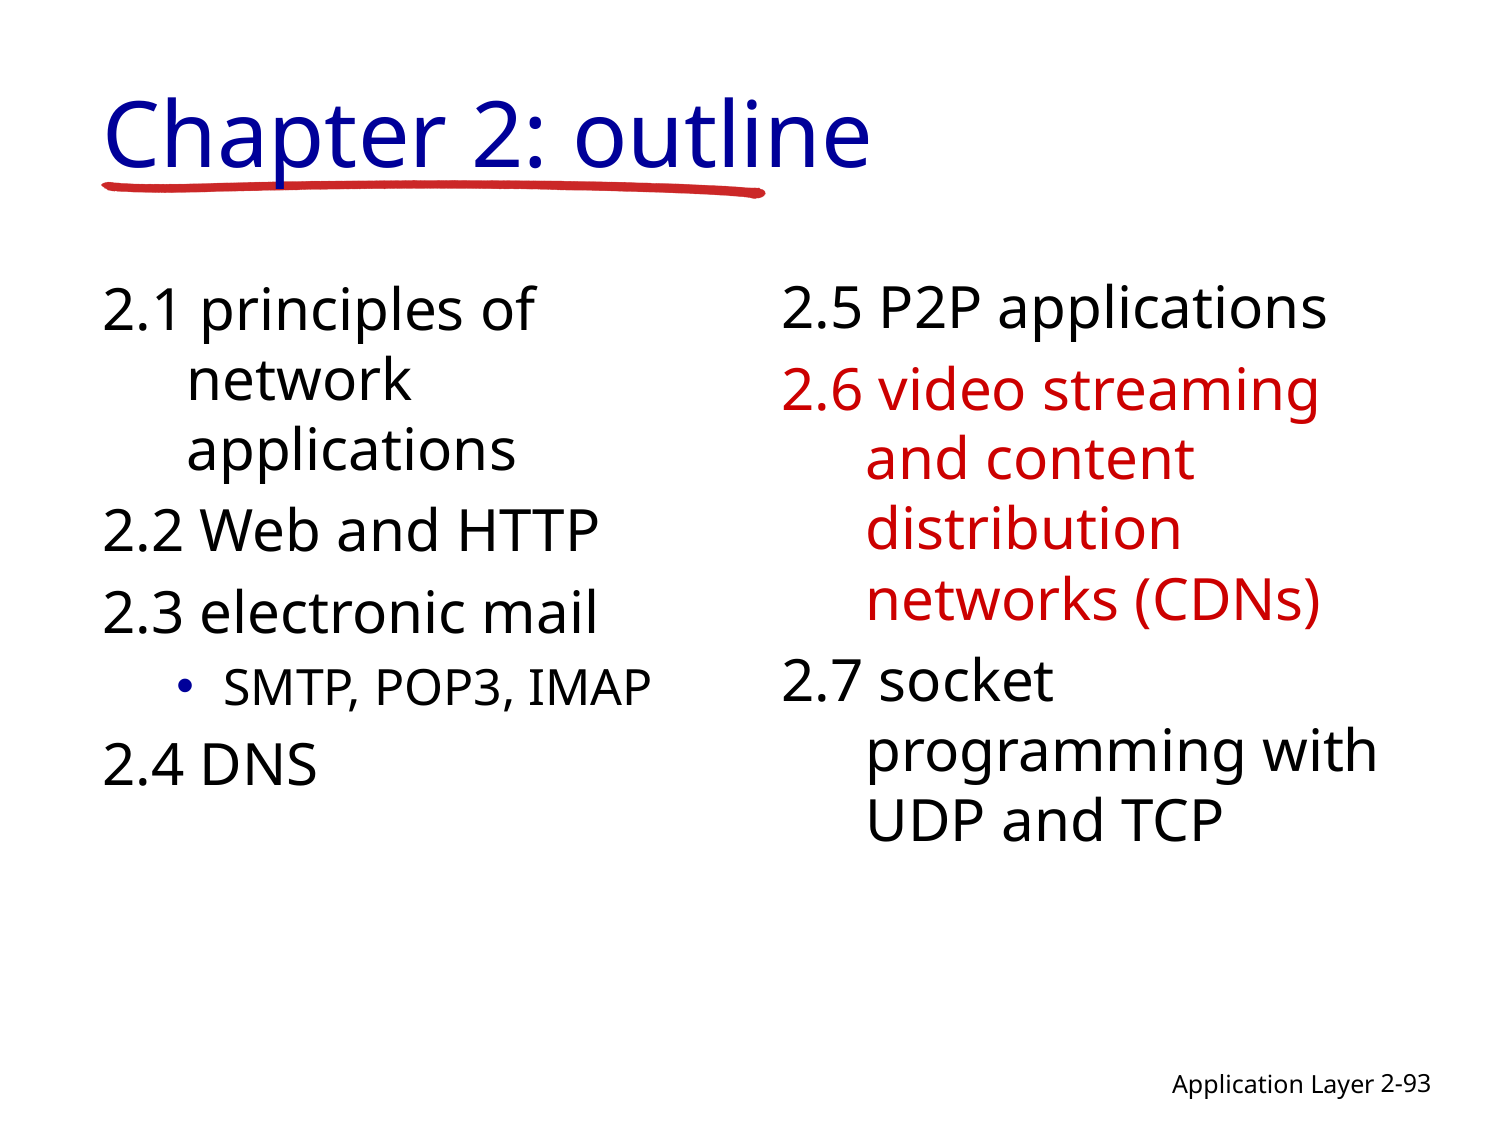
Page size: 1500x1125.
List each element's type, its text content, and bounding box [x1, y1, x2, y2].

picture [98, 175, 774, 204]
list 2.1 principles of network applications 2.2 Web and HTTP 2.3 electronic mail SMTP, POP3, IMAP 2.4 DNS [87, 264, 713, 1027]
title Chapter 2: outline [87, 37, 1363, 225]
list 2.5 P2P applications 2.6 video streaming and content distribution networks (CDNs) 2.7 socket programming with UDP and TCP [766, 262, 1403, 1025]
slide_number 2-93 [1365, 1059, 1477, 1106]
footer Application Layer [914, 1060, 1391, 1109]
